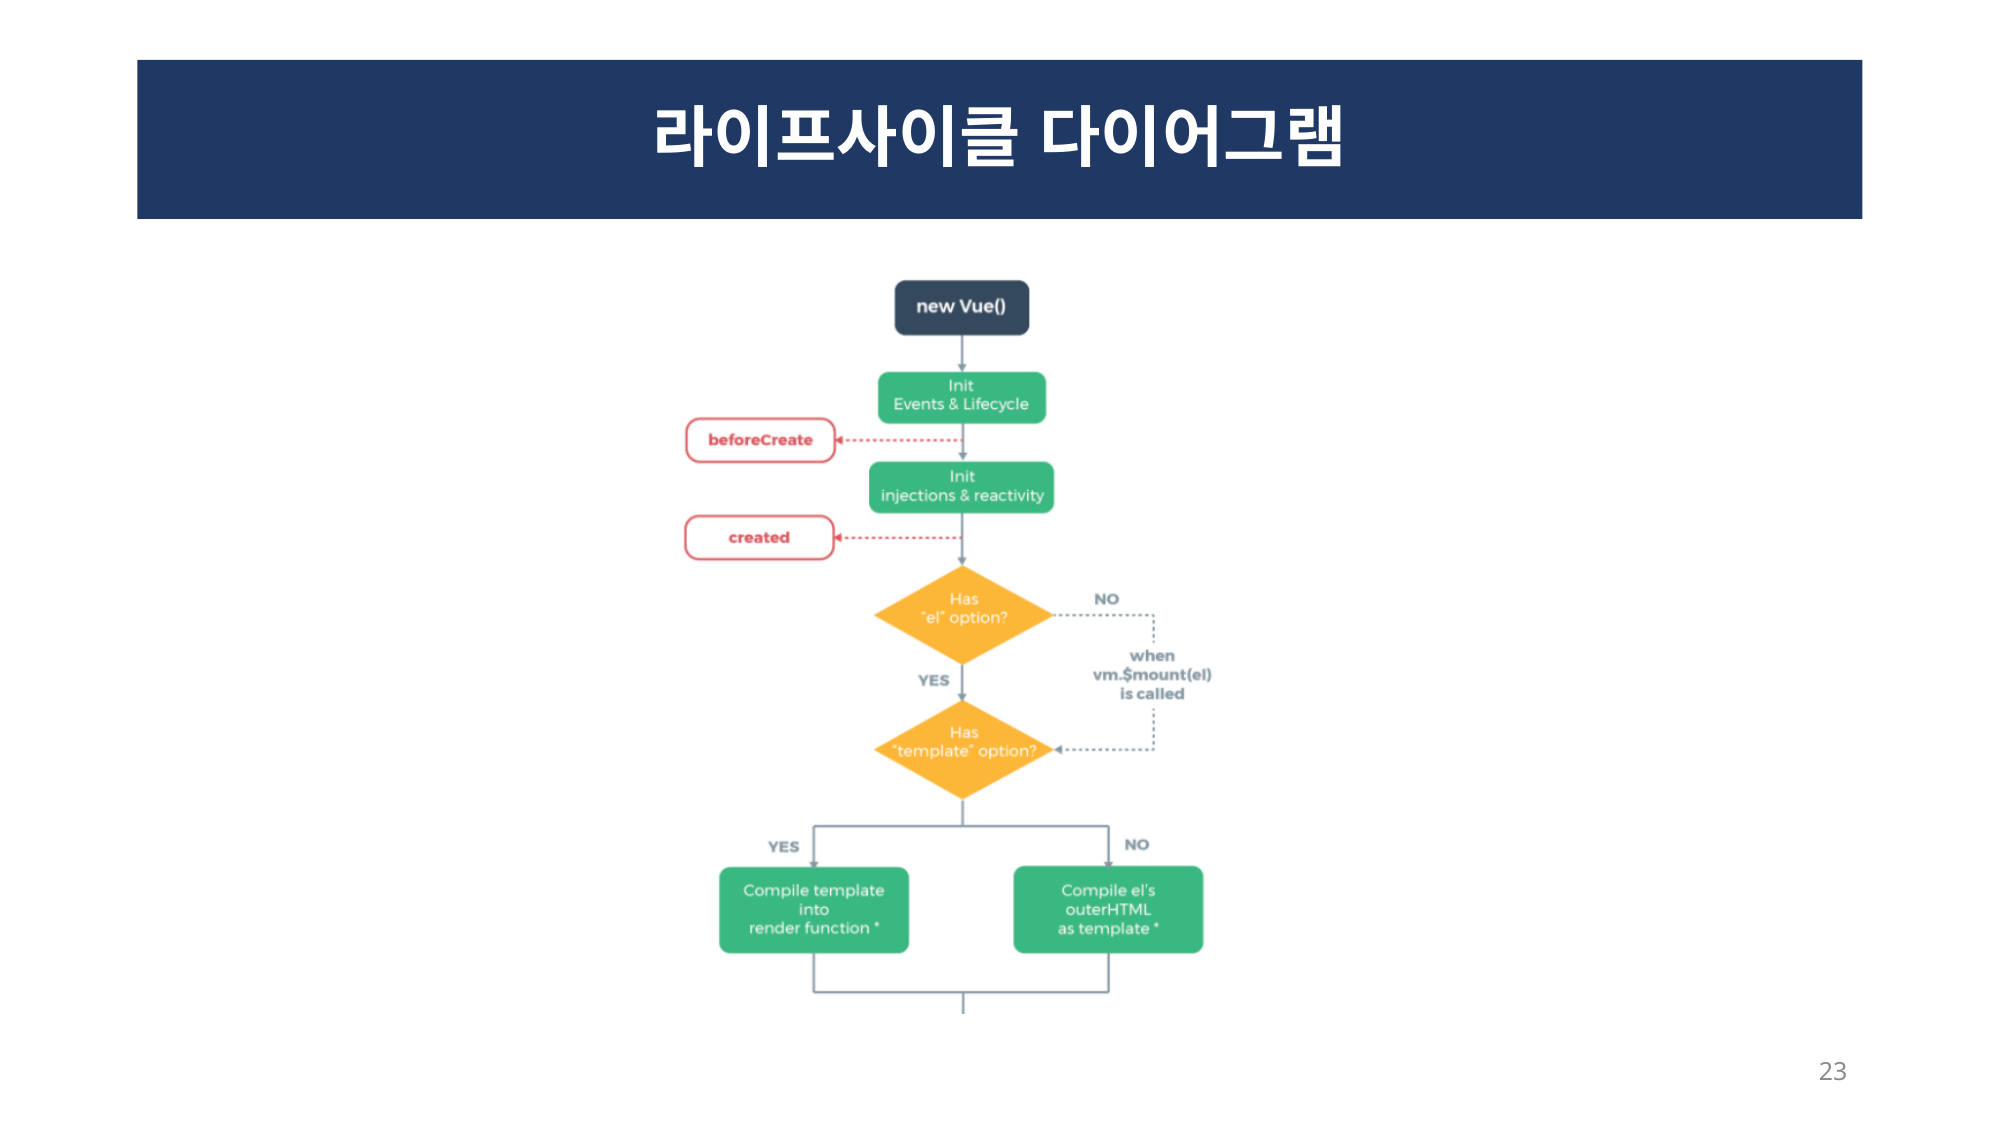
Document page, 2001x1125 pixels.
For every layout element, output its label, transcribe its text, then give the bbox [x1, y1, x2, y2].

slide_number 23 [1412, 1042, 1863, 1103]
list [619, 248, 1381, 1014]
title 라이프사이클 다이어그램 [137, 59, 1863, 219]
